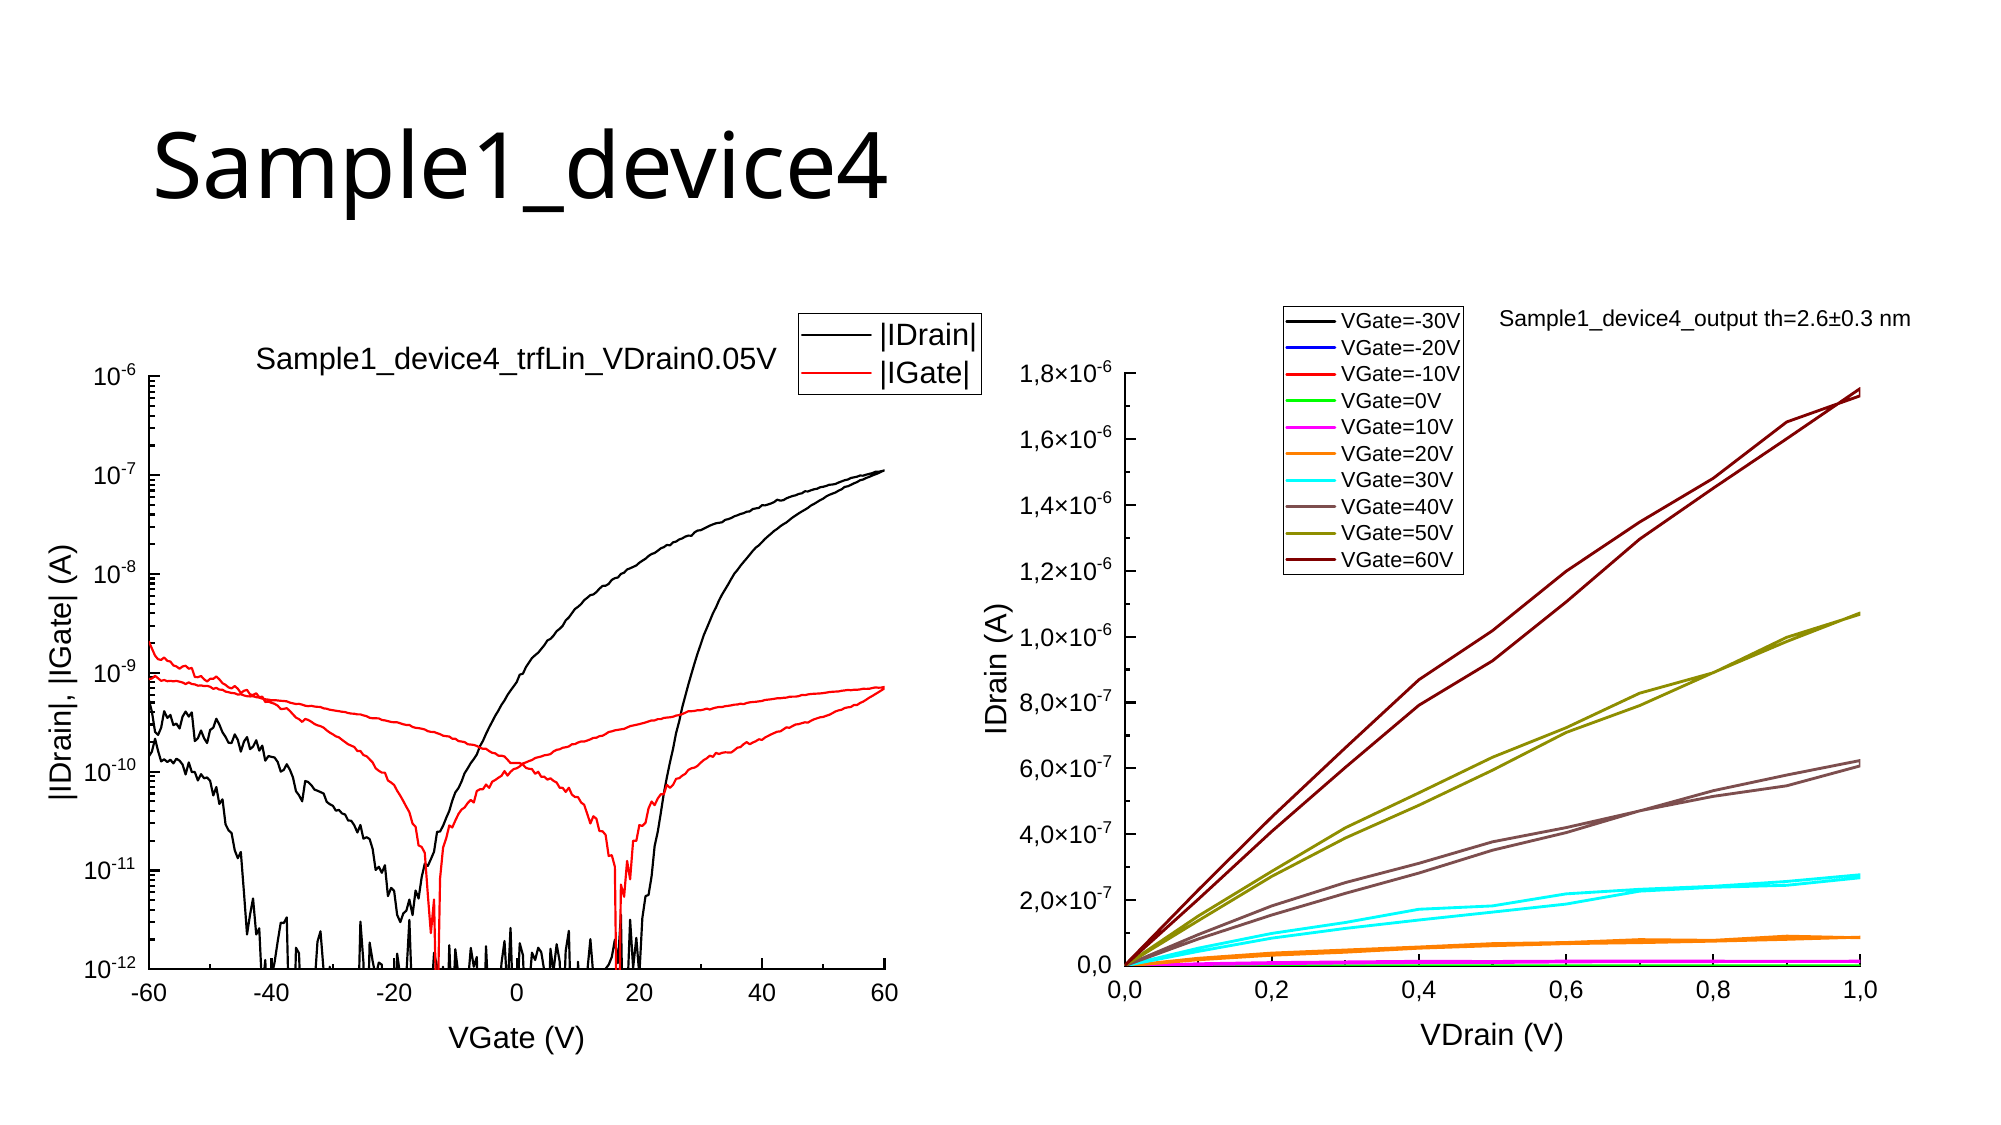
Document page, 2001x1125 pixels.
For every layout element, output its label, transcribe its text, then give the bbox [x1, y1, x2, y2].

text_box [931, 277, 2000, 1105]
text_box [0, 280, 1037, 1108]
title Sample1_device4 [137, 59, 1863, 278]
